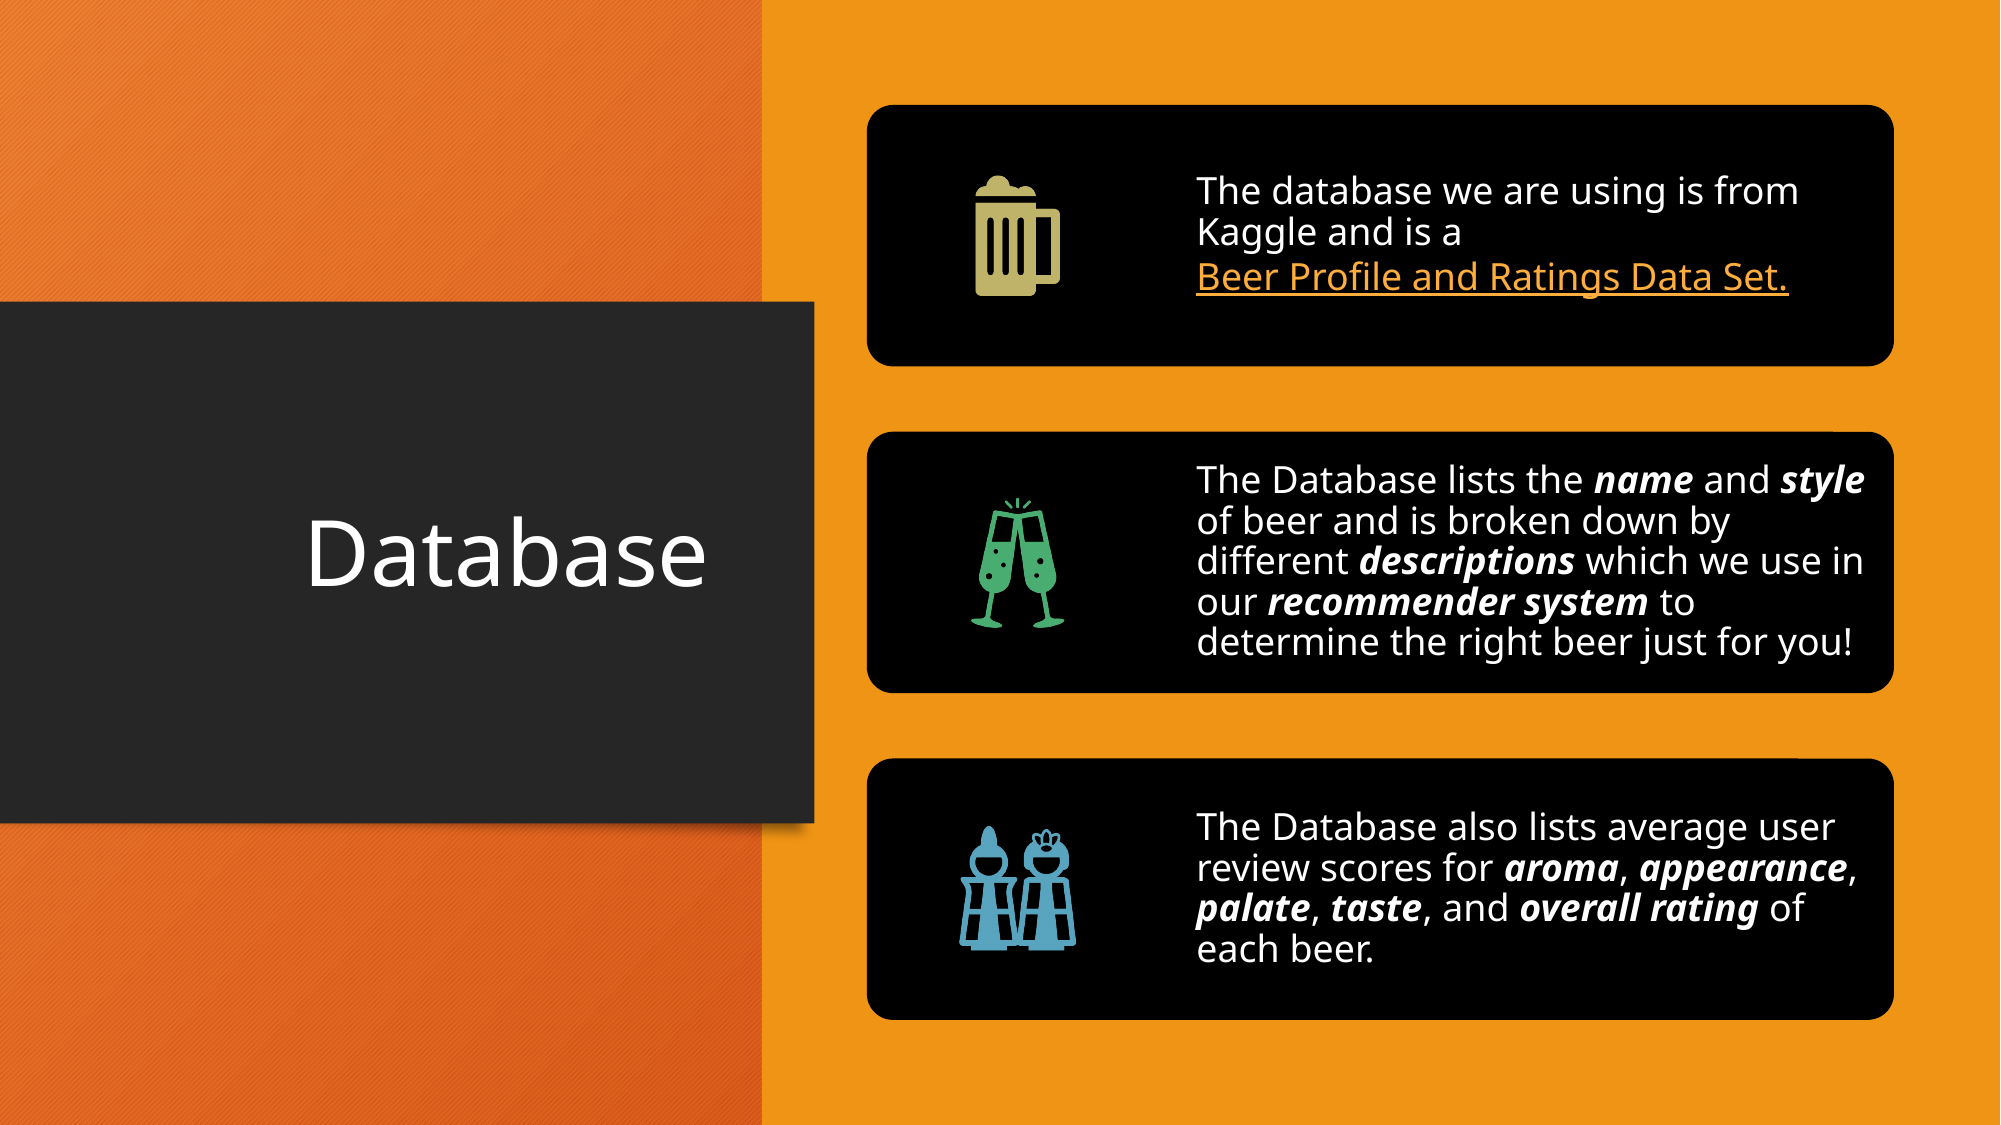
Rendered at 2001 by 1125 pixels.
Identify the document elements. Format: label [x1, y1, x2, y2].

list [866, 104, 1895, 1021]
picture [0, 0, 2000, 1125]
